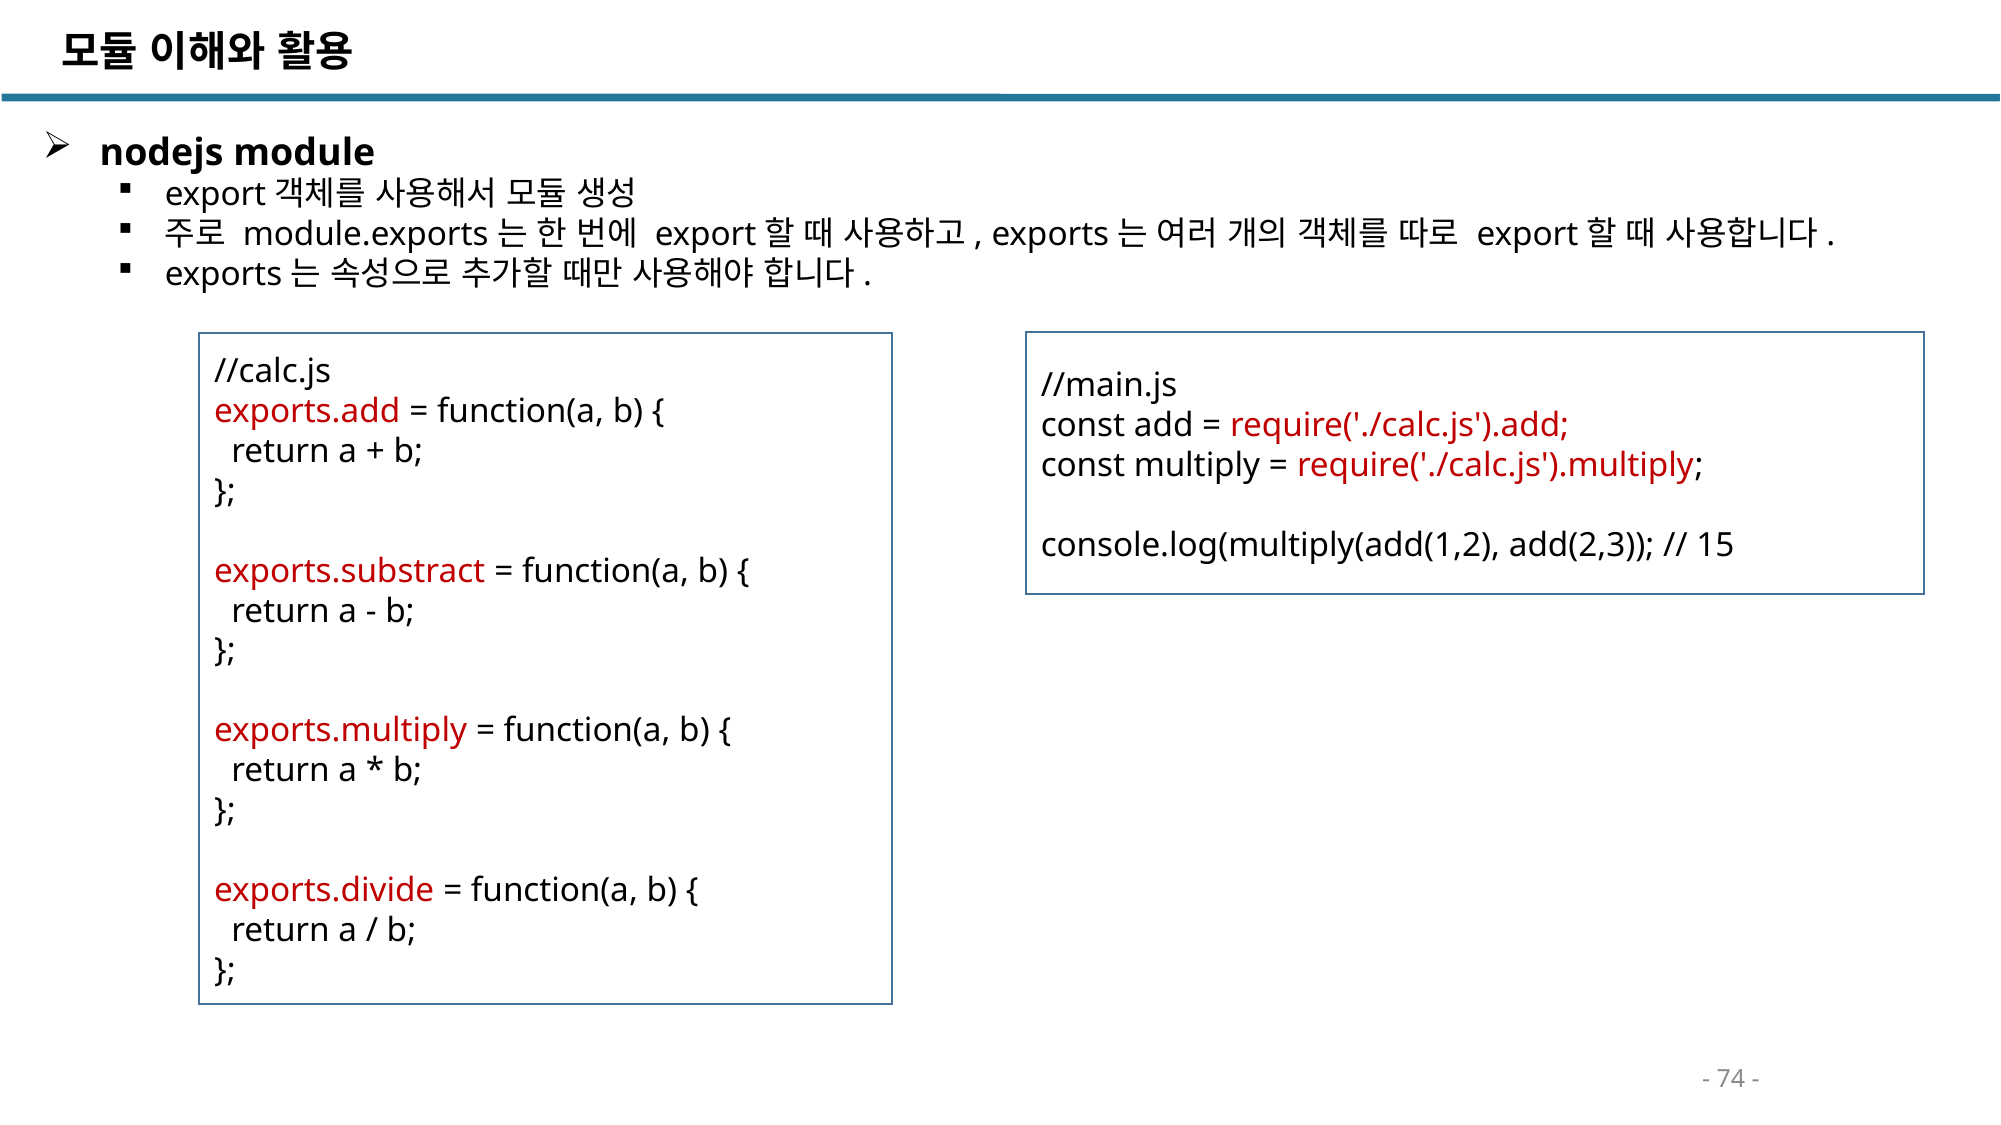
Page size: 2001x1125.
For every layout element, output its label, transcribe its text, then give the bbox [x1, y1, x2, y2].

text_box //calc.js exports.add = function(a, b) { return a + b; }; exports.substract = function(a, b) { return a - b; }; exports.multiply = function(a, b) { return a * b; }; exports.divide = function(a, b) { return a / b; }; [198, 332, 893, 1005]
text_box nodejs module export객체를 사용해서 모듈 생성 주로 module.exports는 한 번에 export할 때 사용하고, exports는 여러 개의 객체를 따로 export할 때 사용합니다. exports는 속성으로 추가할 때만 사용해야 합니다. [28, 120, 1924, 300]
text_box //main.js const add = require('./calc.js').add; const multiply = require('./calc.js').multiply; console.log(multiply(add(1,2), add(2,3)); // 15 [1025, 331, 1925, 595]
slide_number - 74 - [1500, 1061, 1968, 1097]
text_box 모듈 이해와 활용 [46, 23, 1232, 95]
